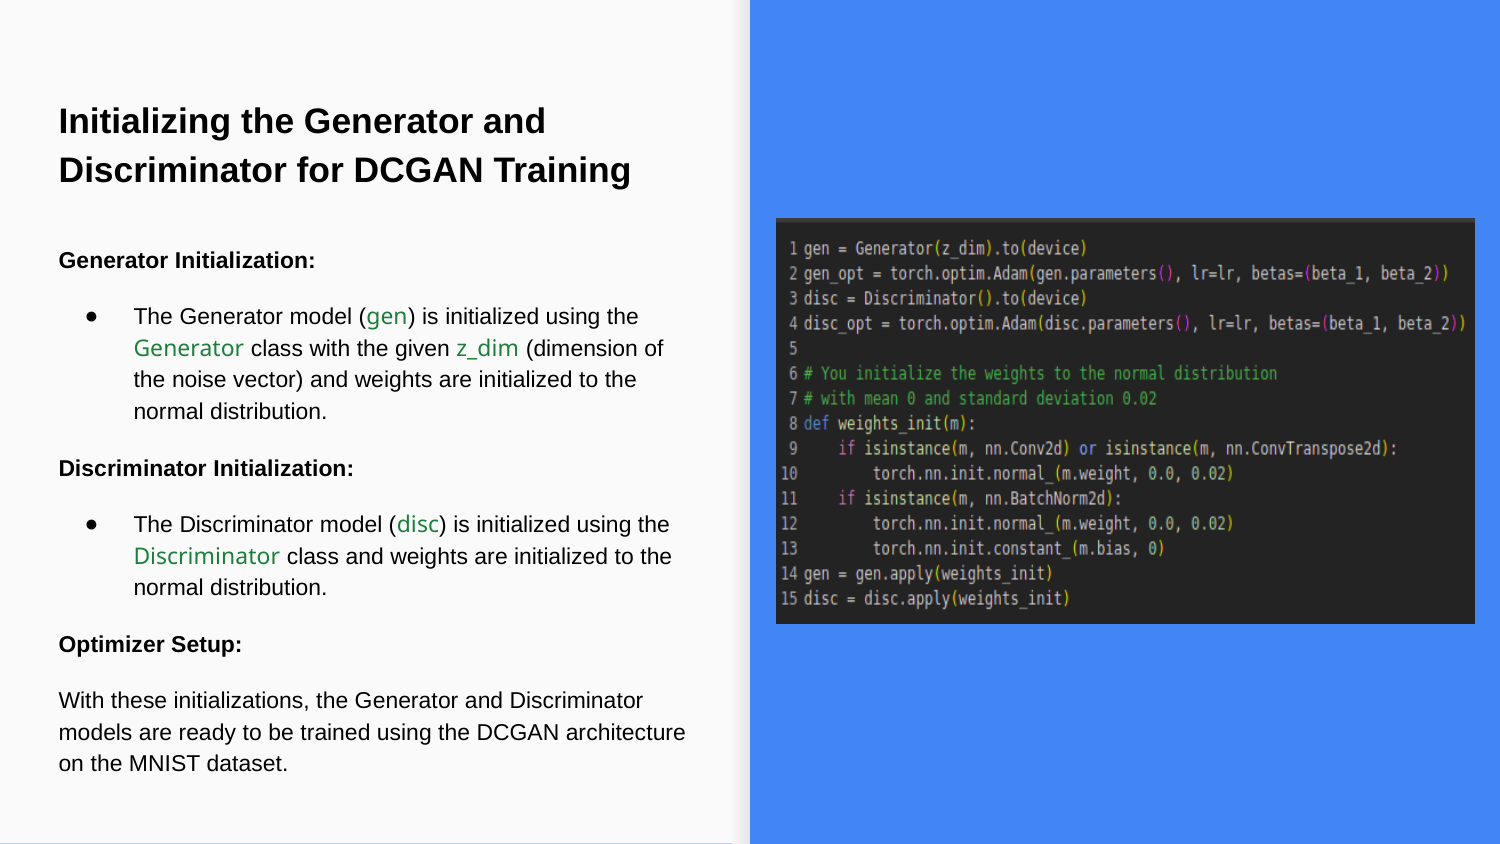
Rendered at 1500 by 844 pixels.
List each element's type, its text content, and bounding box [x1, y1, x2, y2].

subtitle Generator Initialization: The Generator model (gen) is initialized using the Generator class with the given z_dim (dimension of the noise vector) and weights are initialized to the normal distribution. Discriminator Initialization: The Discriminator model (disc) is initialized using the Discriminator class and weights are initialized to the normal distribution. Optimizer Setup: With these initializations, the Generator and Discriminator models are ready to be trained using the DCGAN architecture on the MNIST dataset. [43, 226, 708, 825]
picture [776, 218, 1476, 624]
title Initializing the Generator and Discriminator for DCGAN Training [43, 45, 708, 205]
